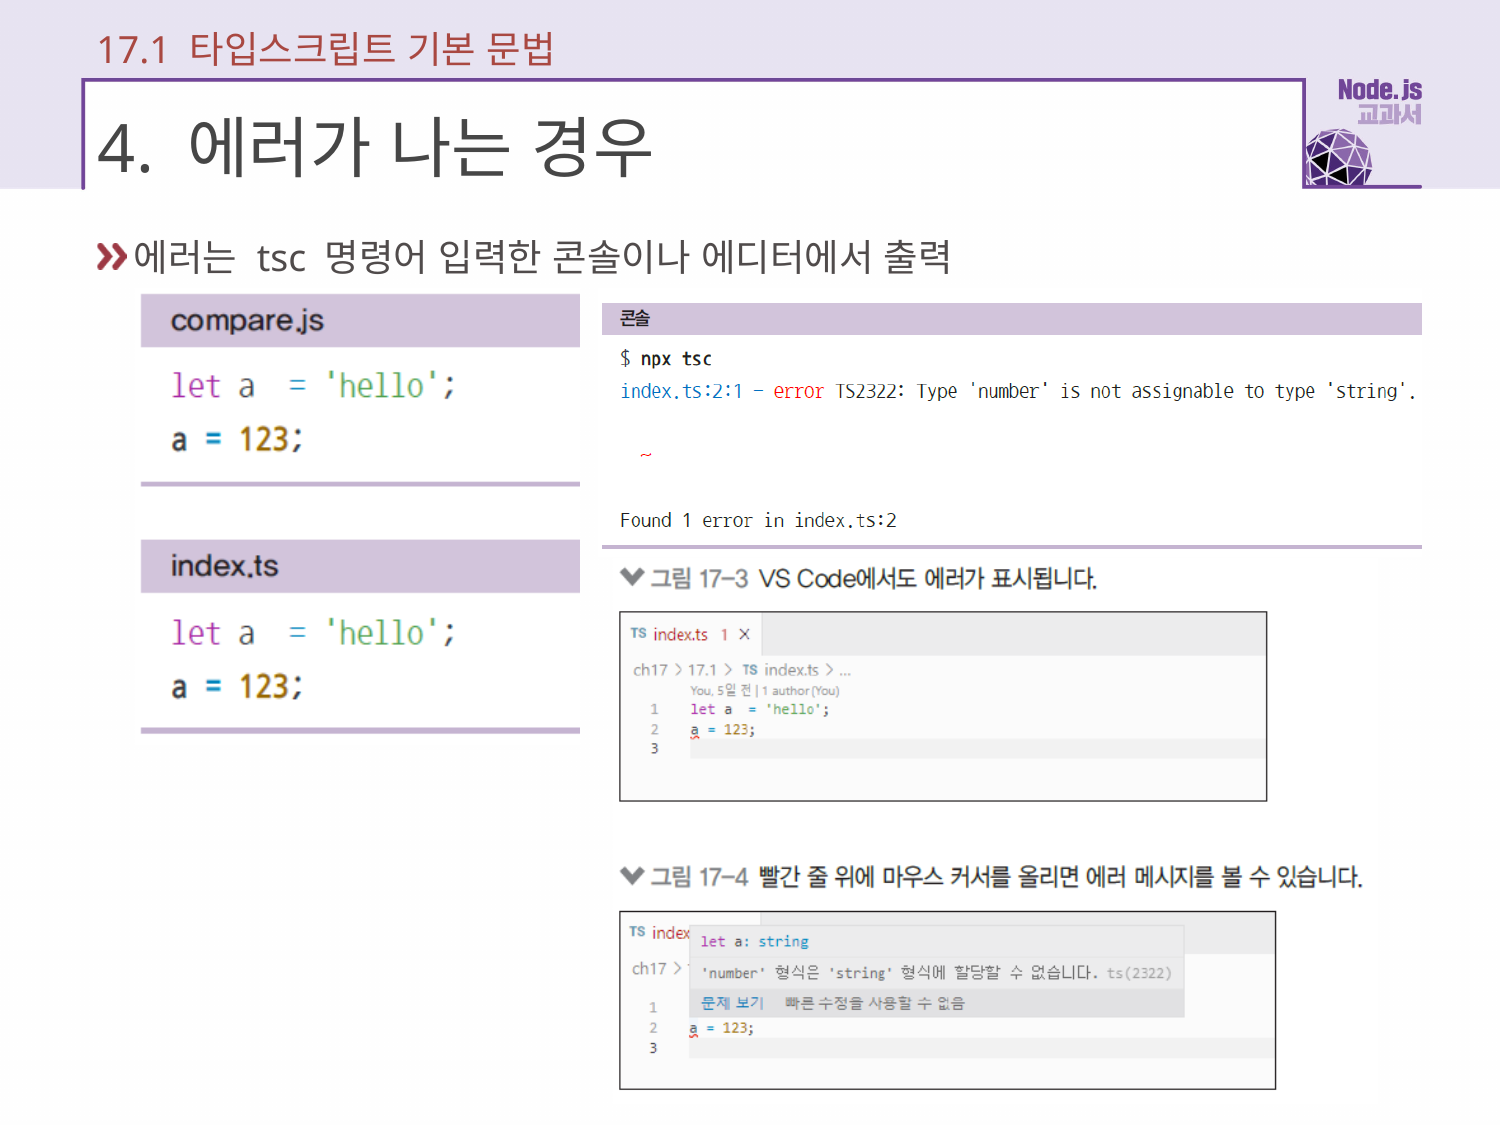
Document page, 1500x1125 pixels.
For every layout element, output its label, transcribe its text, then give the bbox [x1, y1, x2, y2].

text_box 17.1 타입스크립트 기본 문법 [81, 14, 807, 62]
picture [0, 0, 1500, 1125]
list 에러는 tsc 명령어 입력한 콘솔이나 에디터에서 출력 [81, 222, 1412, 1037]
title 4. 에러가 나는 경우 [82, 61, 1413, 193]
